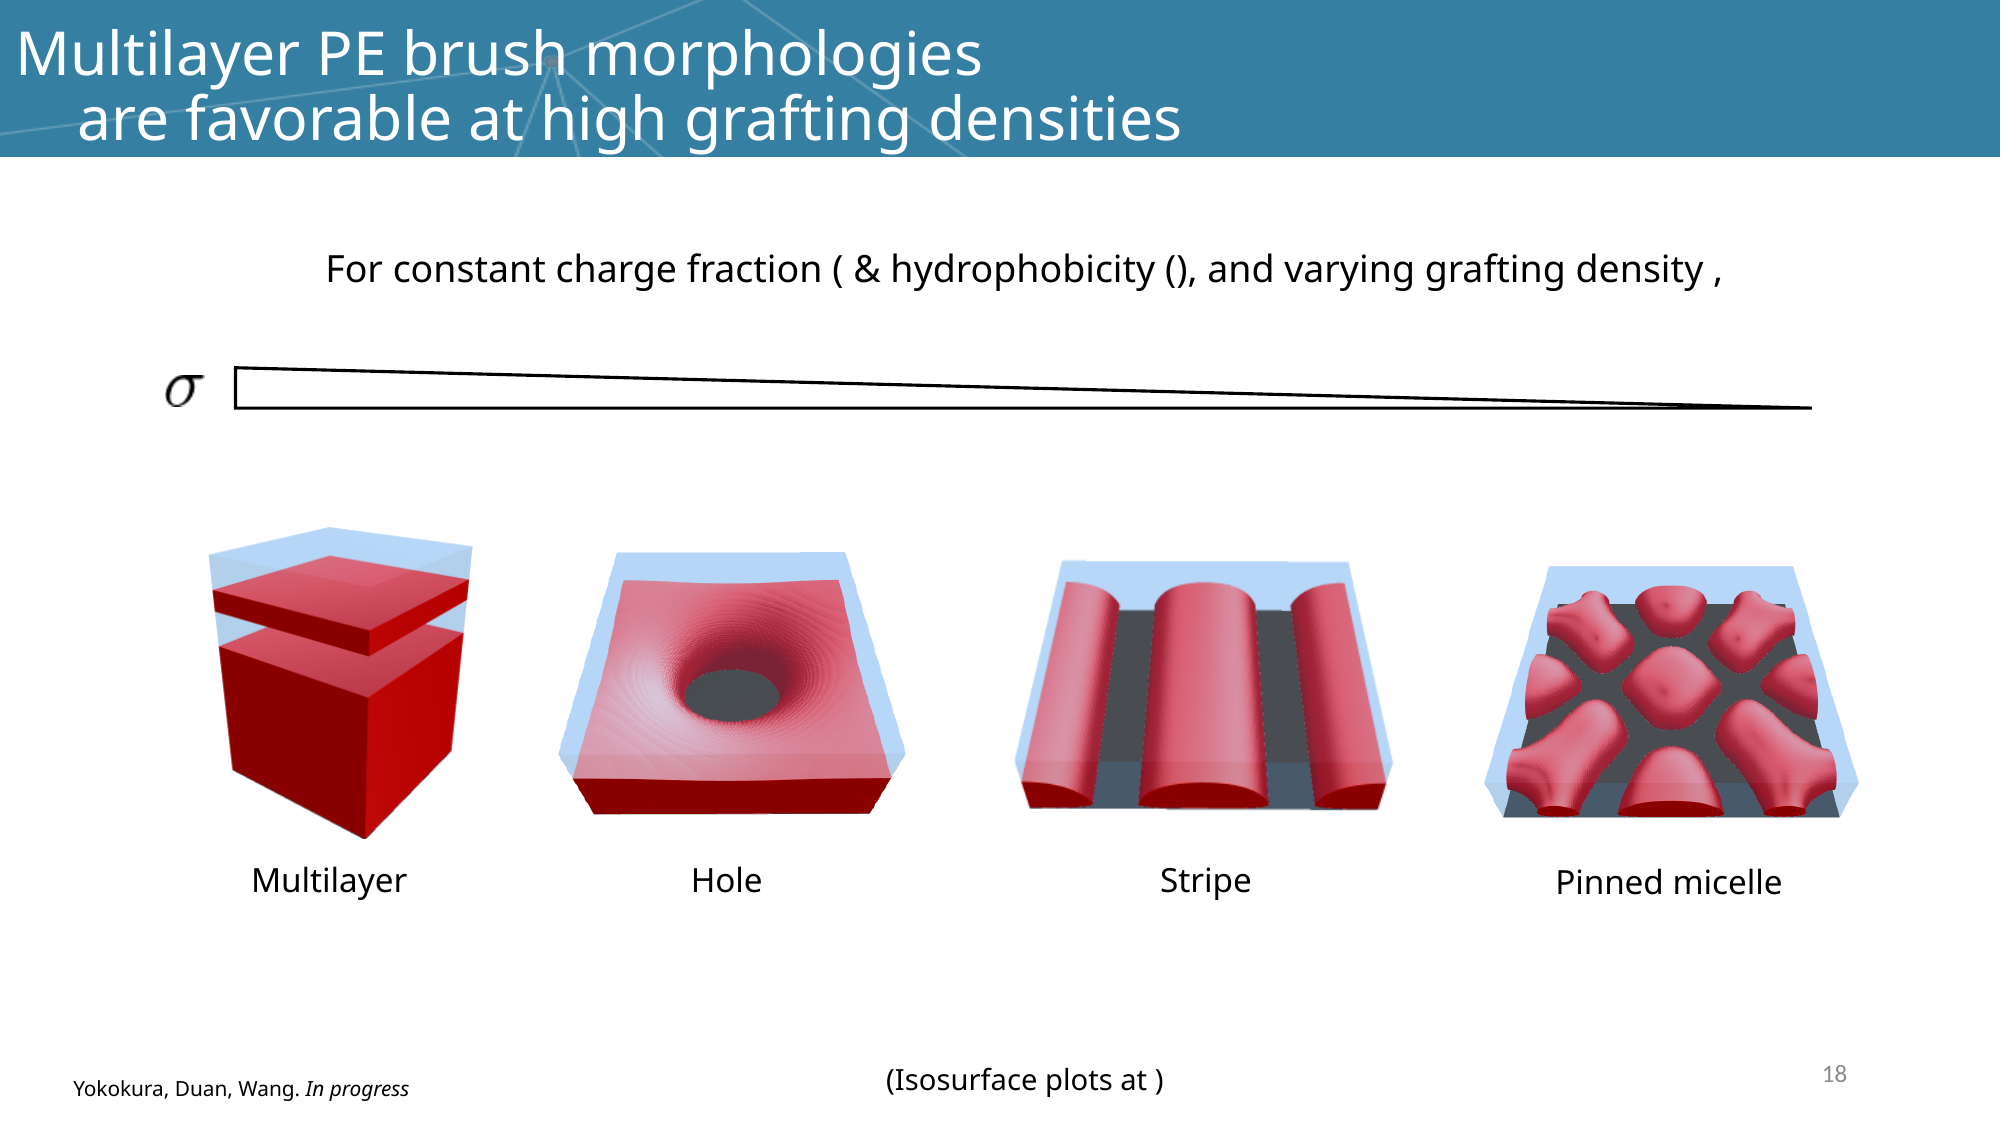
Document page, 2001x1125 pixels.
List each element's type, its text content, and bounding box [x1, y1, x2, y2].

text_box Hole [563, 851, 891, 907]
picture [165, 375, 205, 407]
picture [204, 520, 474, 839]
text_box Stripe [1042, 851, 1370, 907]
slide_number 18 [1412, 1042, 1863, 1103]
text_box Multilayer [165, 851, 493, 907]
picture [549, 548, 910, 826]
text_box Yokokura, Duan, Wang. In progress [58, 1068, 1072, 1108]
text_box Pinned micelle [1505, 853, 1833, 909]
text_box [234, 366, 1812, 410]
picture [1476, 548, 1862, 826]
picture [1013, 542, 1399, 831]
title Multilayer PE brush morphologies are favorable at high grafting densities [0, 22, 1985, 154]
